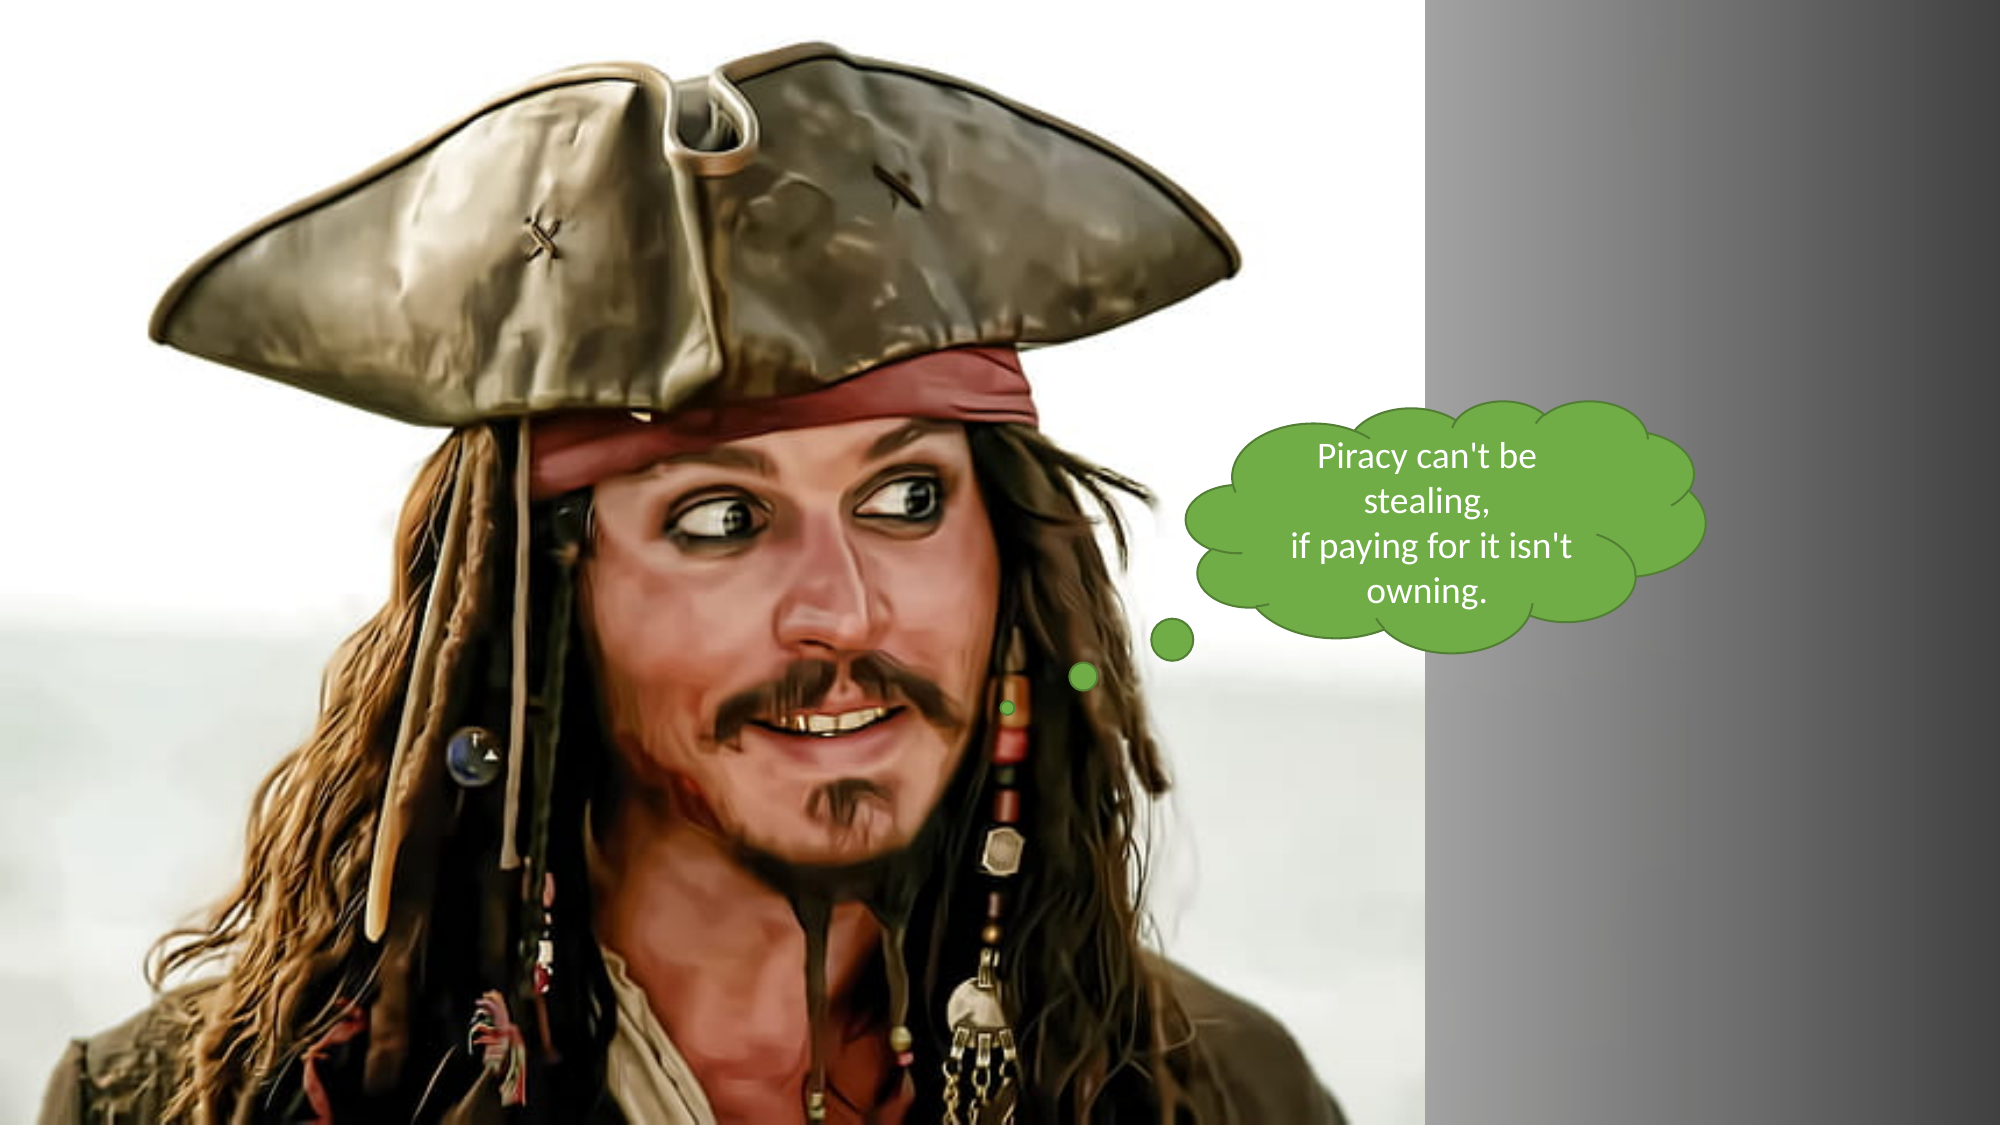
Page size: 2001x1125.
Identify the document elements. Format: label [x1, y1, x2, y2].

text_box [0, 0, 2000, 1125]
